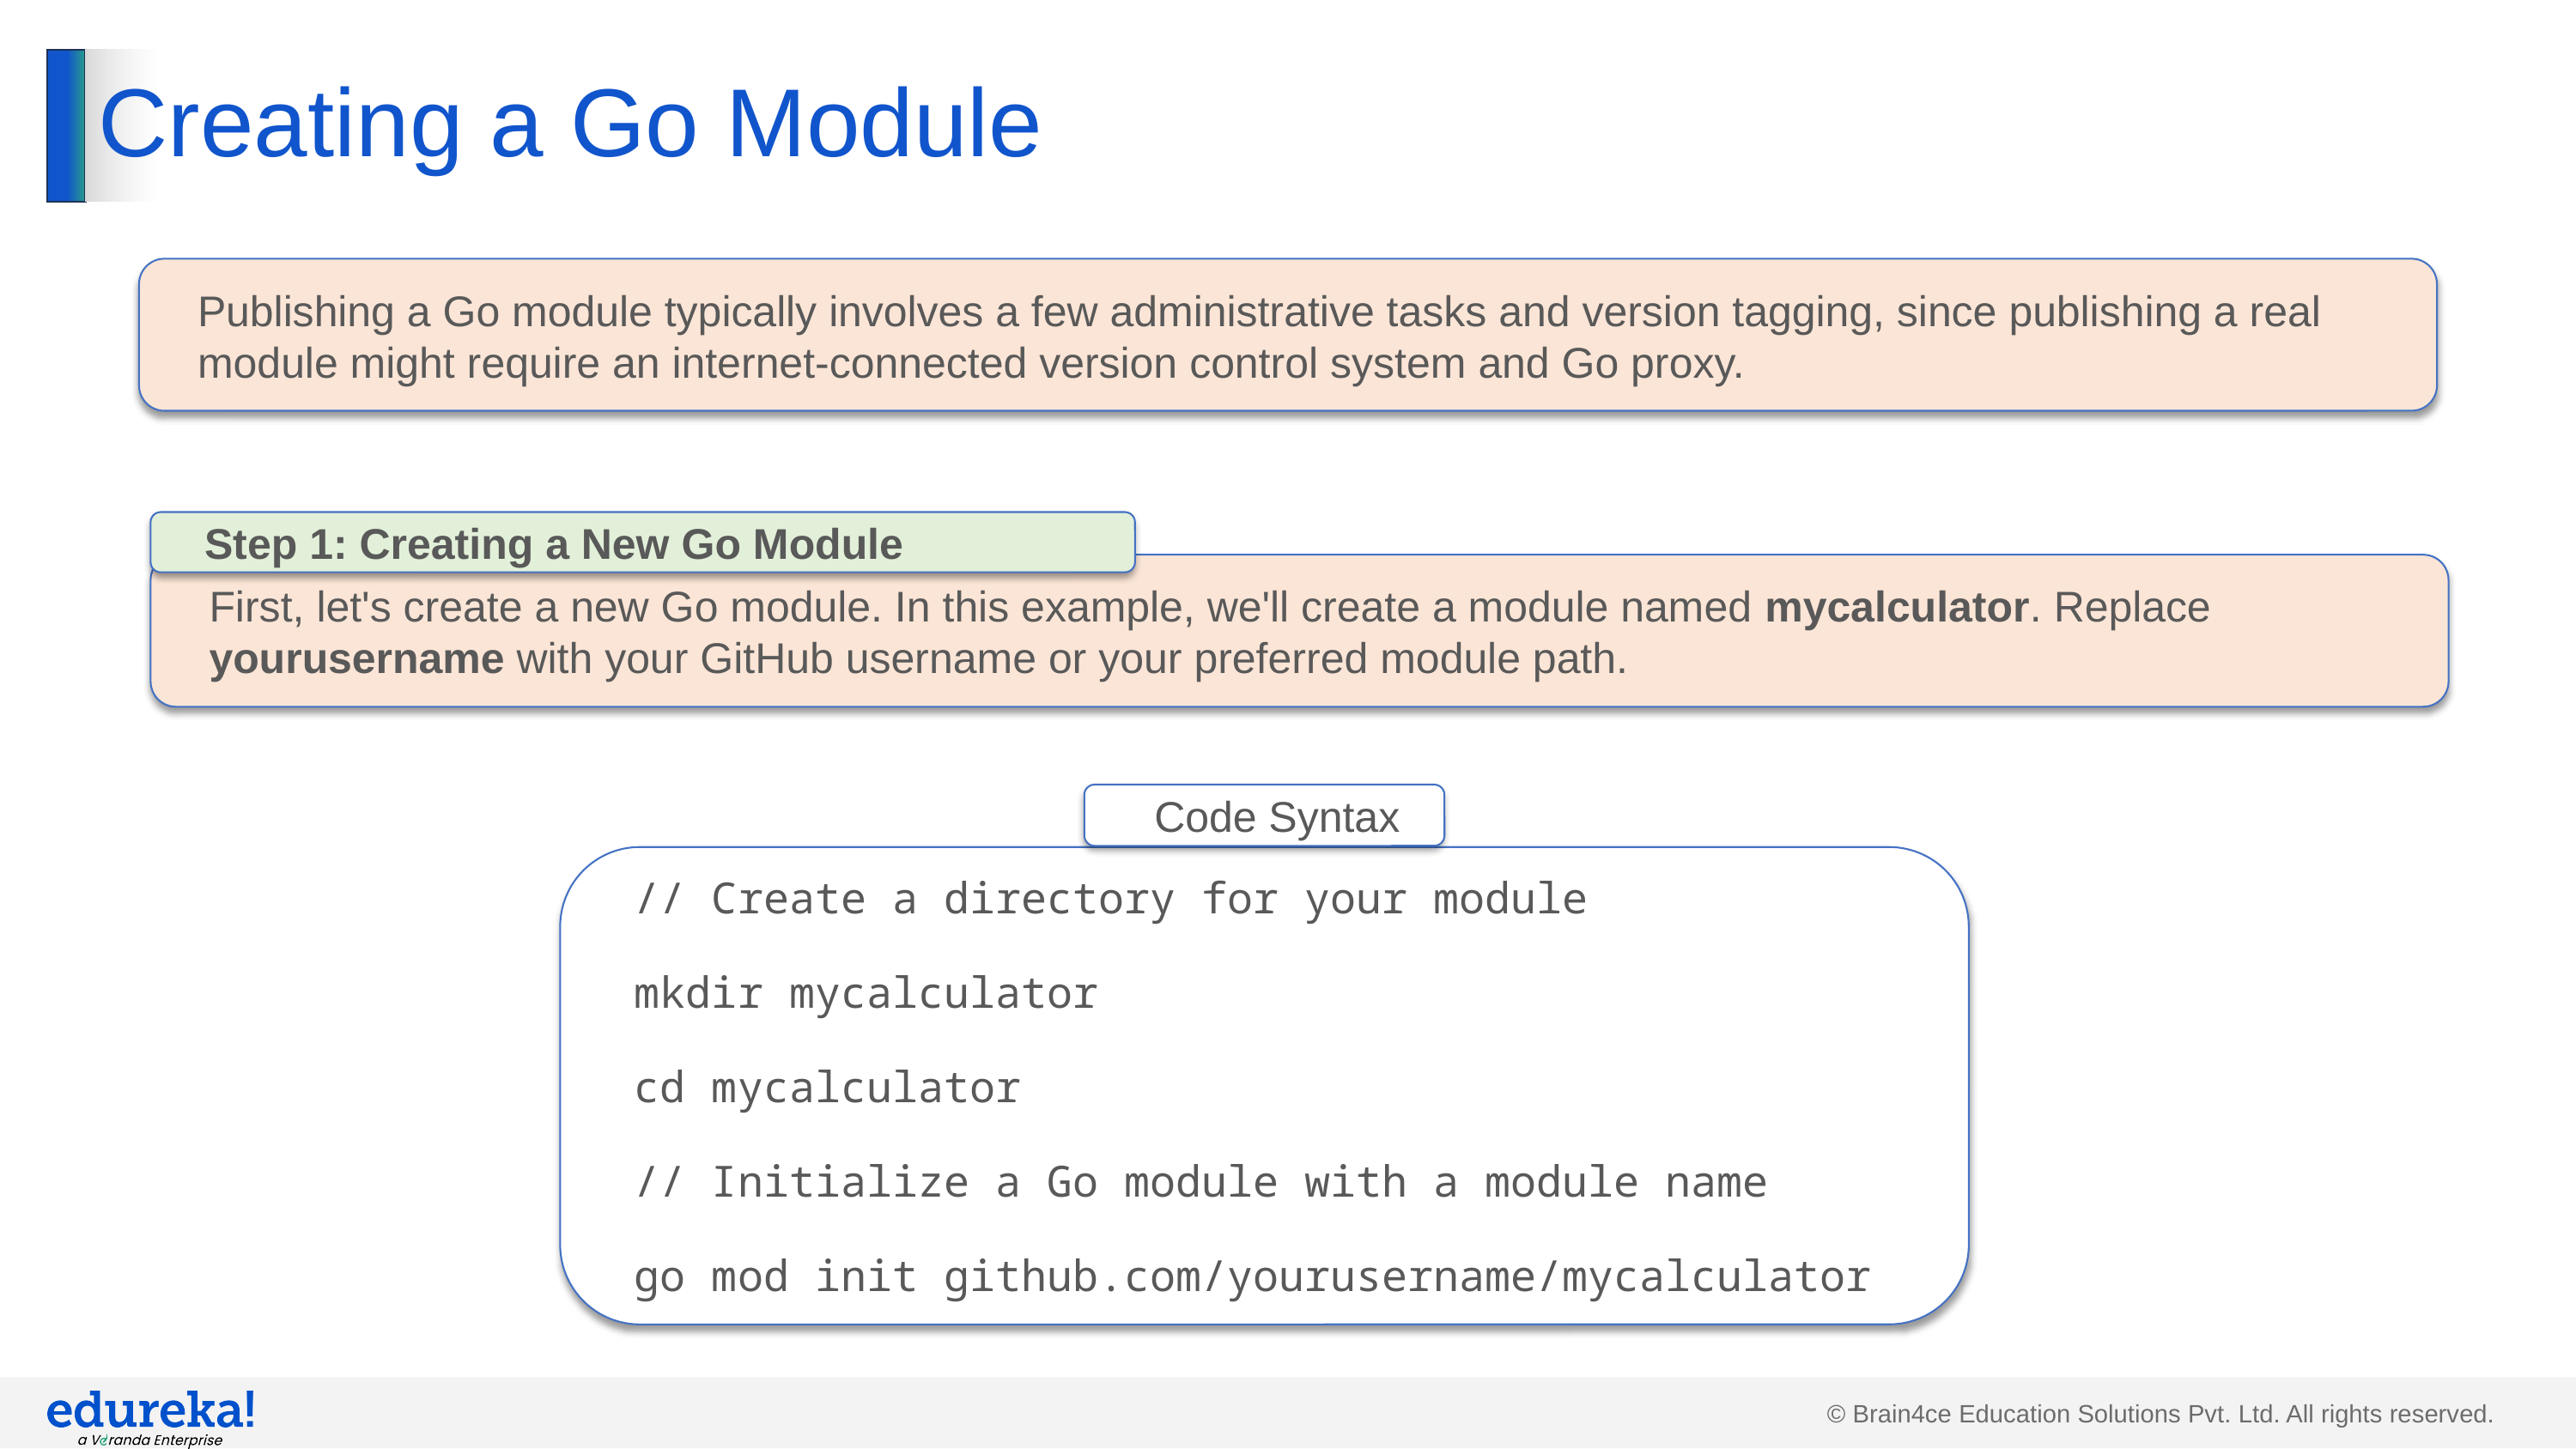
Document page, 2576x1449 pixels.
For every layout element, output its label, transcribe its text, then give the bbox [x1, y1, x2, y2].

picture [47, 1391, 253, 1449]
text_box First, let's create a new Go module. In this example, we'll create a module named mycalculator. Replace yourusername with your GitHub username or your preferred module path. [150, 555, 2449, 707]
text_box Step 1: Creating a New Go Module [150, 512, 1135, 573]
text_box Code Syntax [1084, 784, 1445, 846]
title Creating a Go Module [85, 49, 2491, 202]
text_box // Create a directory for your module mkdir mycalculator cd mycalculator // Initialize a Go module with a module name go mod init github.com/yourusername/mycalculator [560, 846, 1969, 1325]
text_box Publishing a Go module typically involves a few administrative tasks and version tagging, since publishing a real module might require an internet-connected version control system and Go proxy. [138, 258, 2438, 411]
